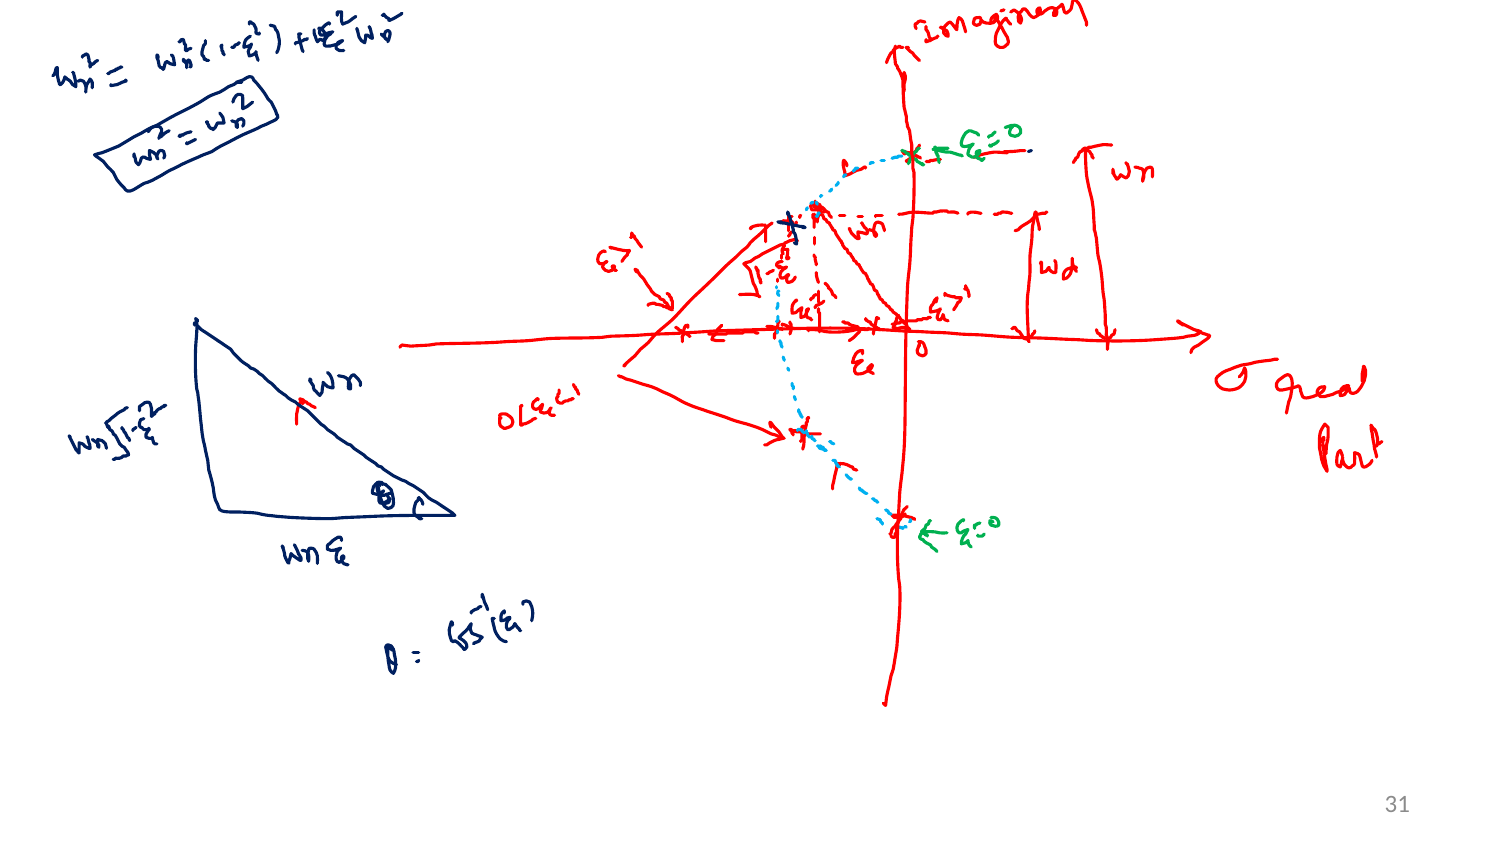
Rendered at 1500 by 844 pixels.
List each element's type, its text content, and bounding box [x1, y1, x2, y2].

slide_number 31 [1074, 782, 1425, 827]
